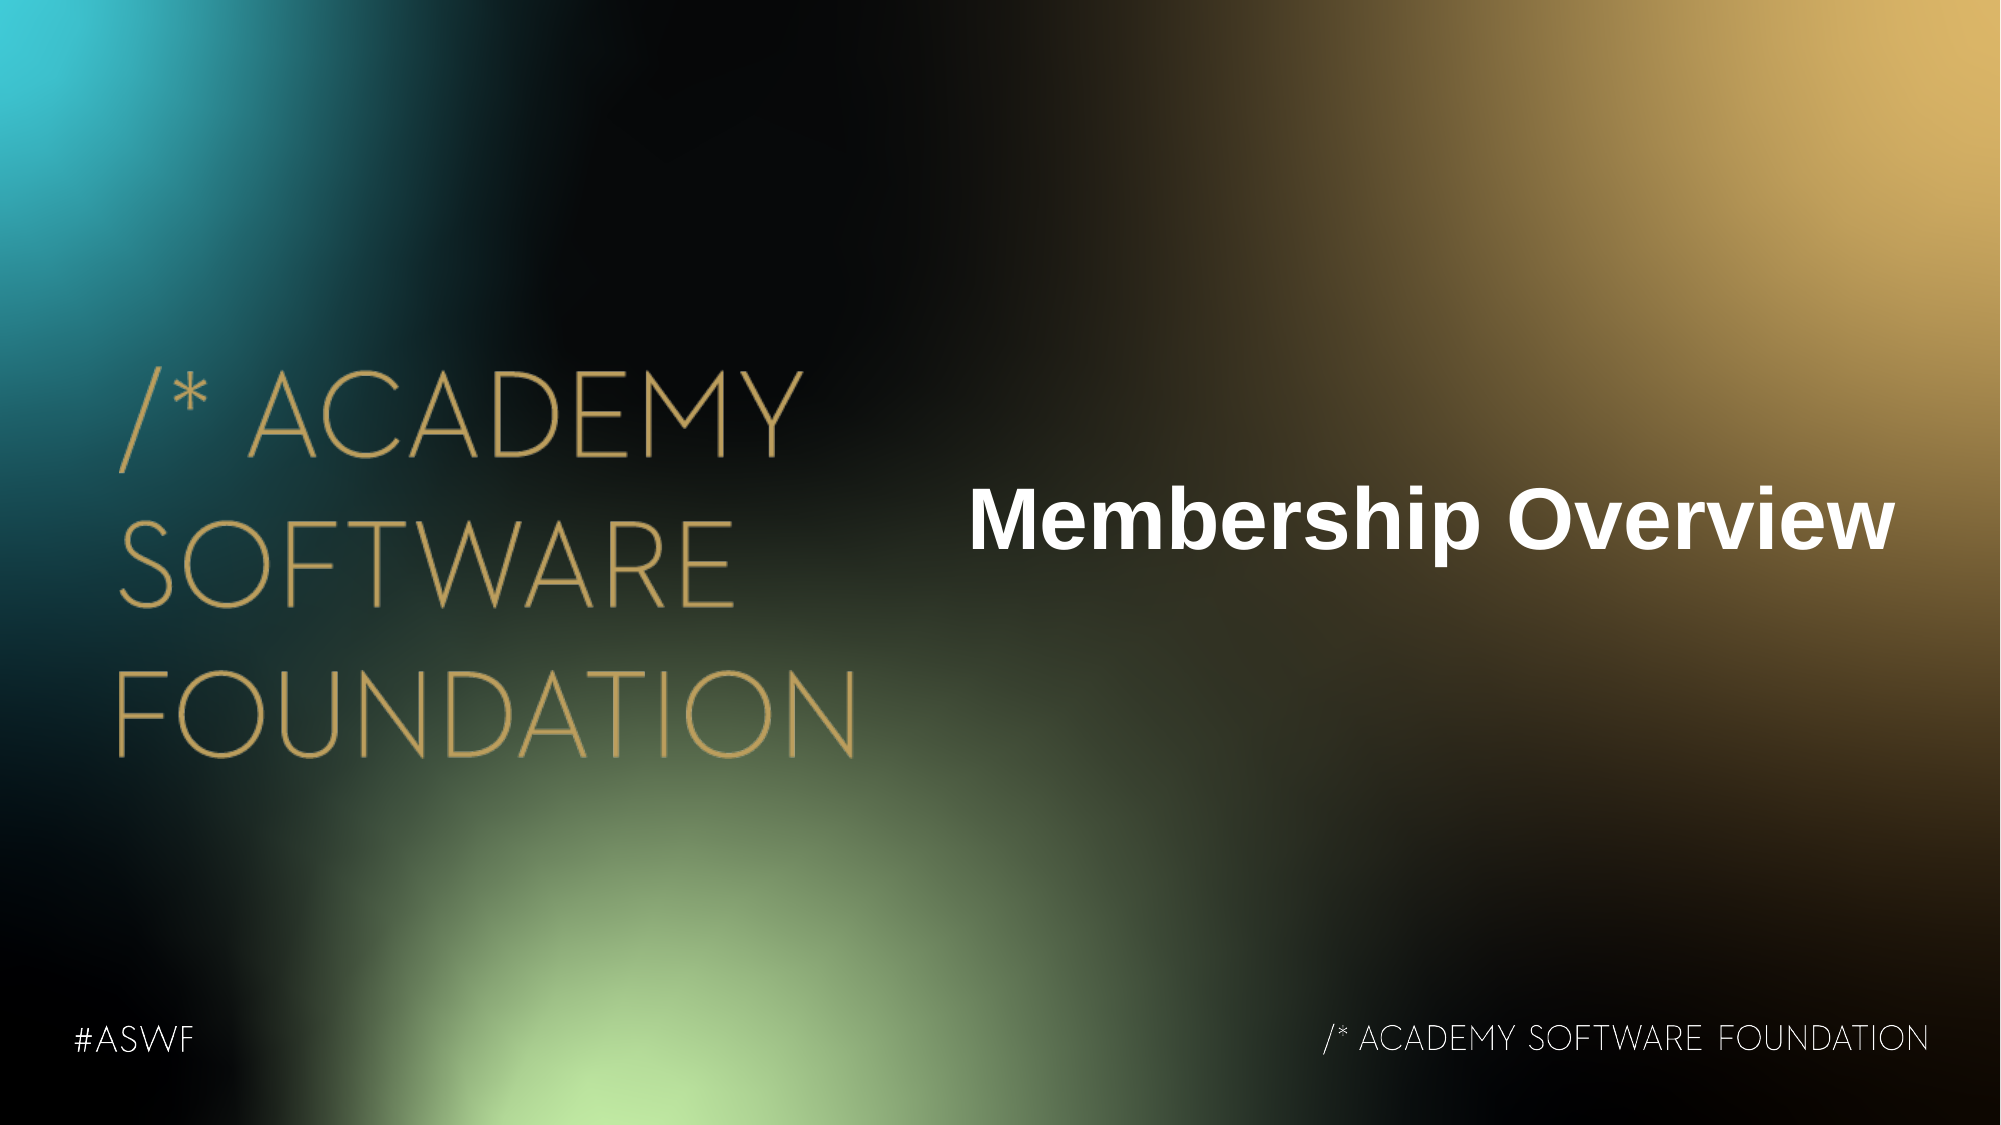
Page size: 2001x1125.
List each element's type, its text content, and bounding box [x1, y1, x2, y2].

title Membership Overview [952, 114, 1944, 583]
picture [0, 0, 2001, 1125]
